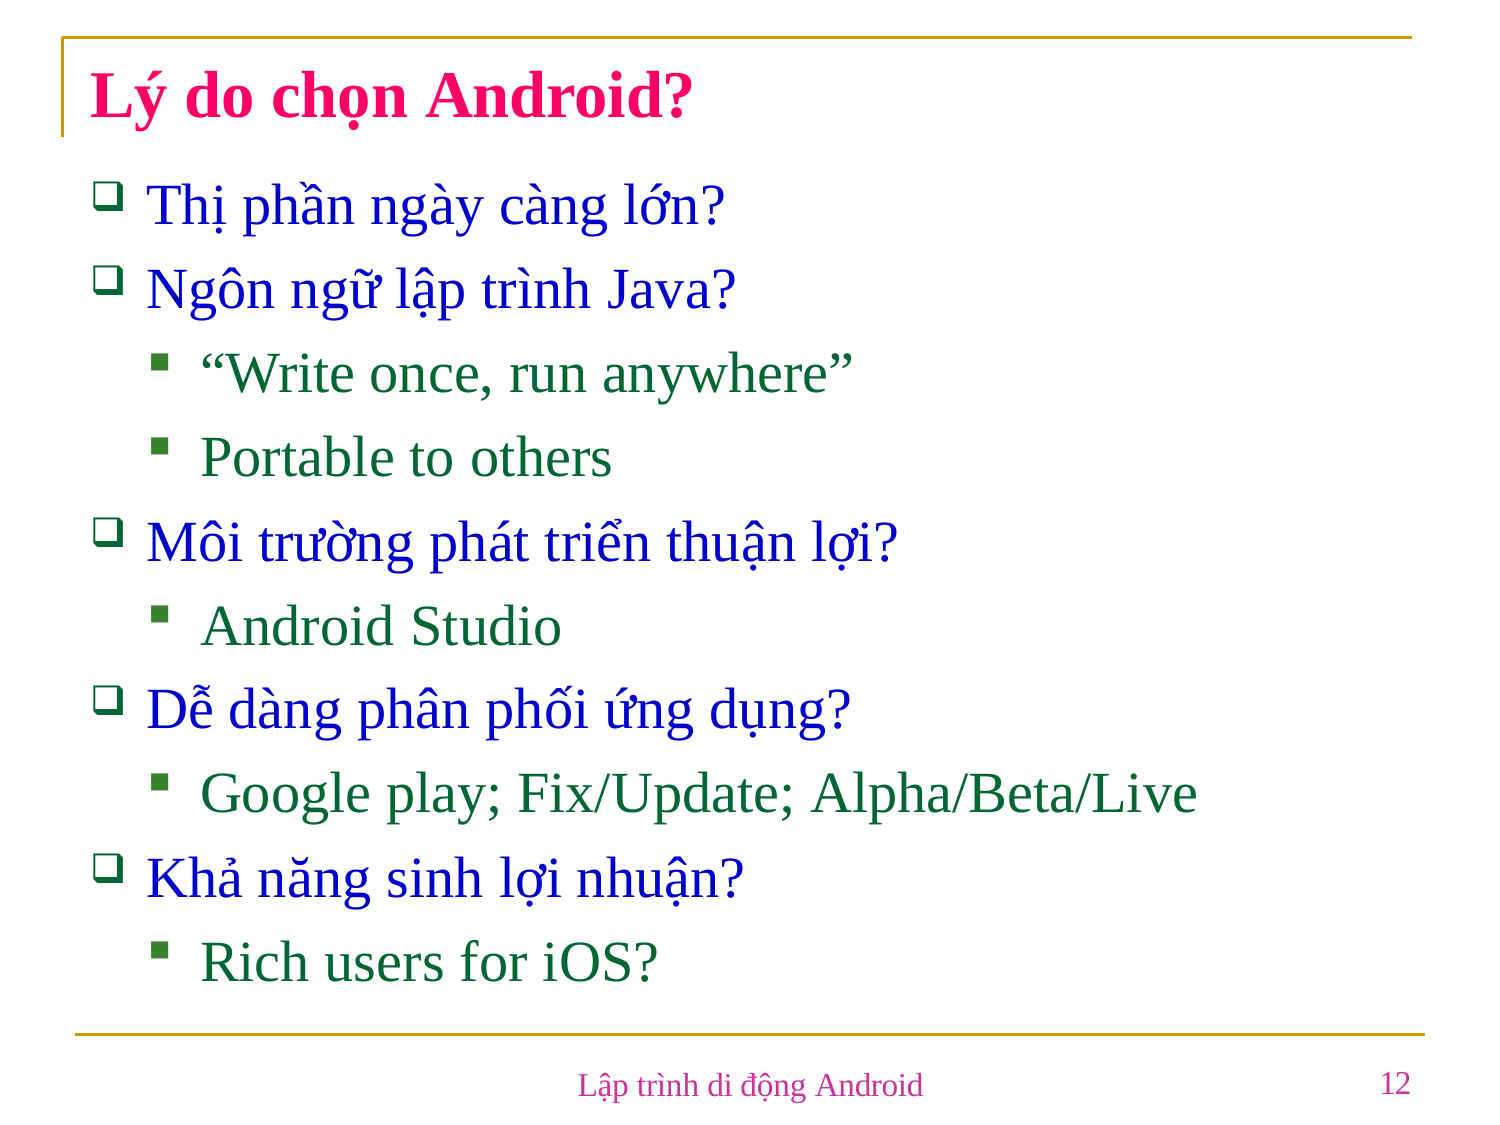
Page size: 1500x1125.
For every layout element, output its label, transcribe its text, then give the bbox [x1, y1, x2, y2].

slide_number 12 [1373, 1063, 1417, 1125]
title Lý do chọn Android? [87, 49, 701, 150]
slide_number Lập trình di động Android [575, 1063, 925, 1125]
text_box Thị phần ngày càng lớn? Ngôn ngữ lập trình Java? “Write once, run anywhere” Portable to others Môi trường phát triển thuận lợi? Android Studio Dễ dàng phân phối ứng dụng? Google play; Fix/Update; Alpha/Beta/Live Khả năng sinh lợi nhuận? Rich users for iOS? [87, 150, 1201, 993]
